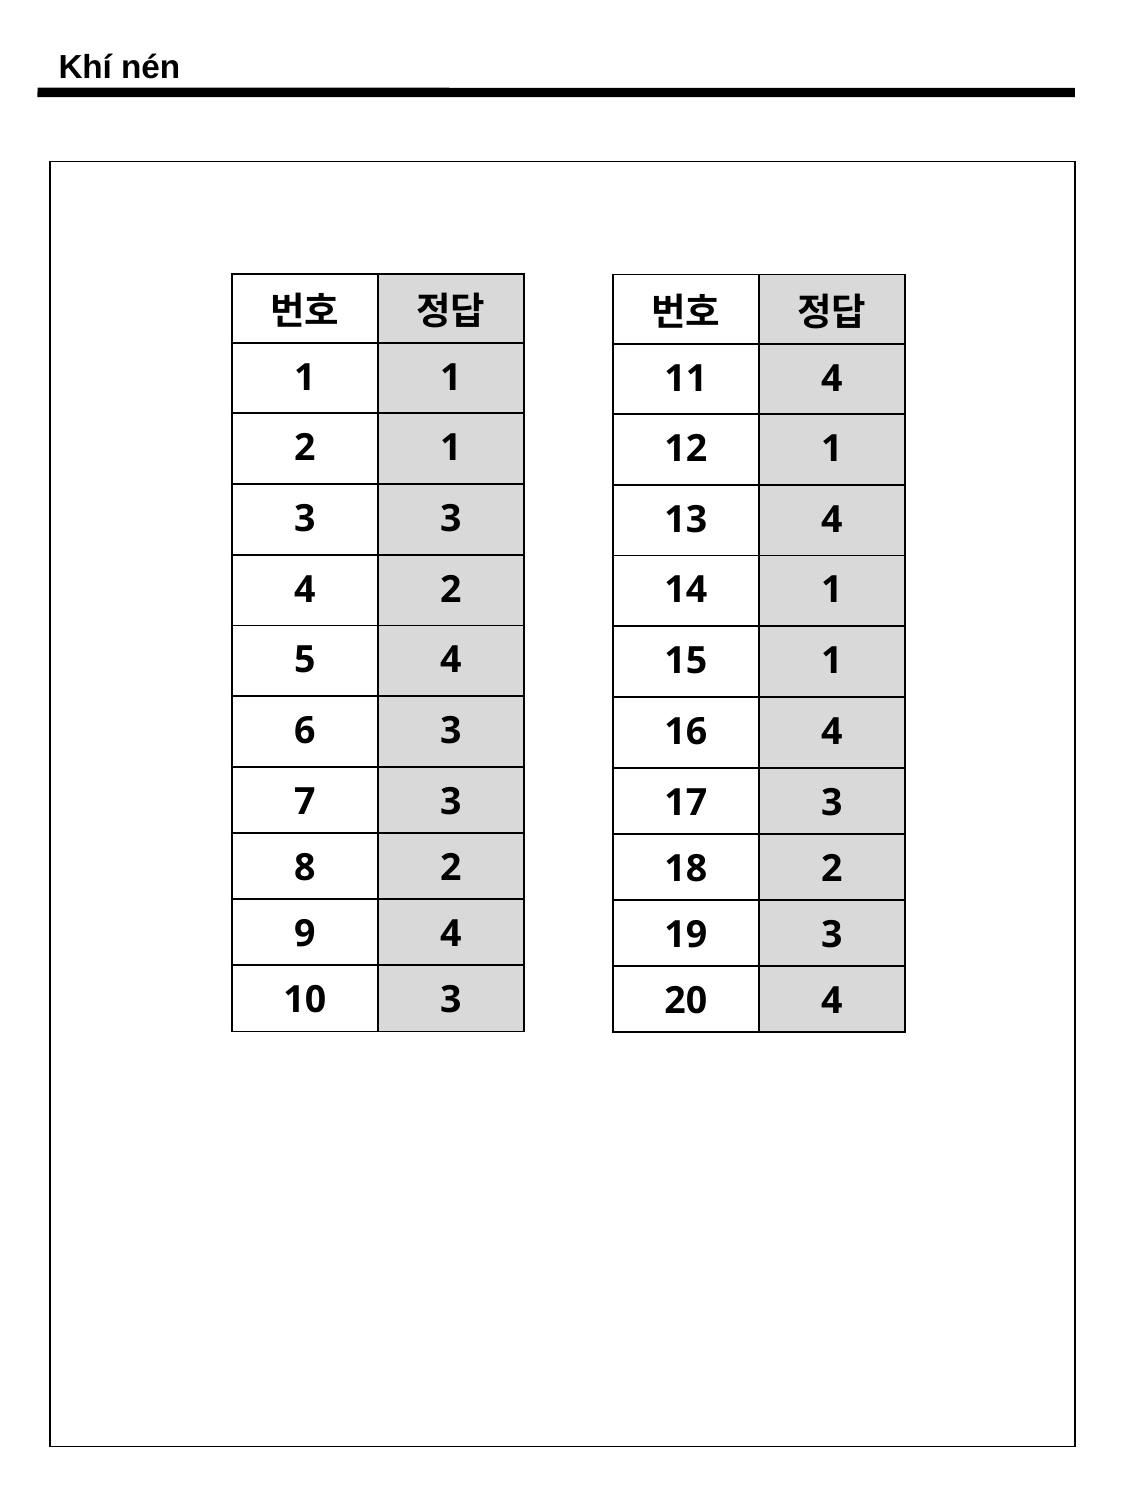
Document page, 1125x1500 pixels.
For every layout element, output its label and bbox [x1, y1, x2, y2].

table_cell [233, 834, 377, 898]
table_header [379, 275, 523, 342]
text_box [50, 161, 1075, 1447]
table_cell [614, 835, 758, 899]
table_cell [379, 966, 523, 1031]
table_cell [614, 627, 758, 696]
table_cell [379, 900, 523, 964]
table_cell [614, 415, 758, 484]
table_cell [614, 769, 758, 833]
table_cell [233, 900, 377, 964]
table_cell [760, 901, 904, 965]
table_cell [760, 556, 904, 625]
table_cell [233, 344, 377, 412]
table_cell [379, 344, 523, 412]
table_cell [614, 901, 758, 965]
table_cell [233, 626, 377, 695]
table_header [614, 275, 758, 343]
table_cell [760, 835, 904, 899]
table_cell [614, 556, 758, 625]
table_cell [233, 556, 377, 625]
table_cell [614, 345, 758, 413]
table_cell [760, 698, 904, 767]
text_box [37, 37, 1075, 93]
table_cell [760, 769, 904, 833]
table_cell [760, 967, 904, 1031]
table_cell [760, 345, 904, 413]
table_cell [379, 626, 523, 695]
table_cell [233, 768, 377, 832]
table_header [233, 275, 377, 342]
table_cell [760, 415, 904, 484]
table_cell [760, 486, 904, 555]
table_cell [379, 485, 523, 554]
table_cell [614, 698, 758, 767]
table_cell [614, 967, 758, 1031]
table_cell [233, 485, 377, 554]
table_cell [379, 697, 523, 766]
table_cell [233, 697, 377, 766]
table_cell [233, 414, 377, 483]
table_cell [614, 486, 758, 555]
table_cell [760, 627, 904, 696]
table_cell [379, 556, 523, 625]
table_cell [379, 834, 523, 898]
table_header [760, 275, 904, 343]
table_cell [379, 414, 523, 483]
table_cell [233, 966, 377, 1031]
table_cell [379, 768, 523, 832]
